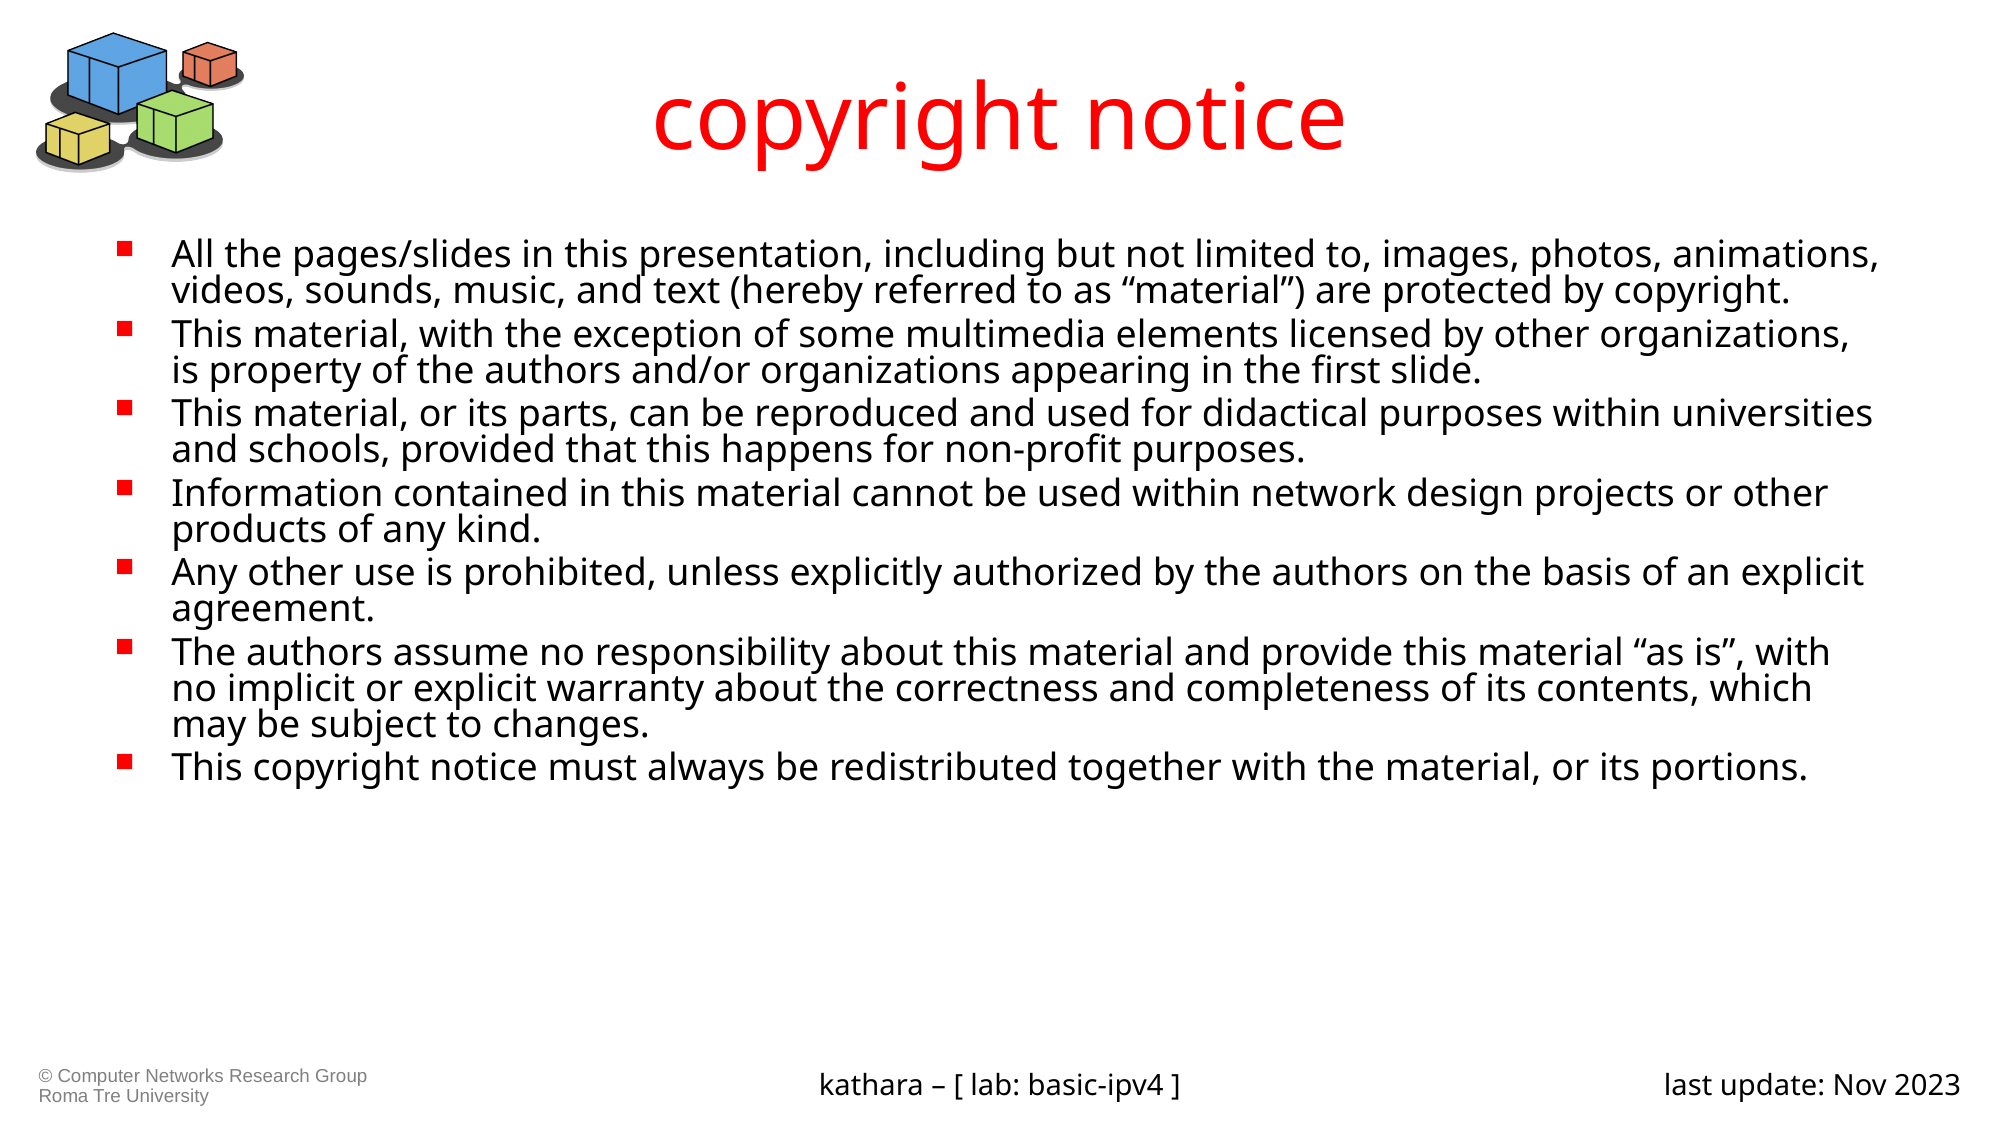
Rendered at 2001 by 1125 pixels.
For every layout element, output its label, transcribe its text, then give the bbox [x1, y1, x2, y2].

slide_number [1519, 1058, 1977, 1114]
title copyright notice [99, 19, 1900, 207]
picture [36, 32, 99, 173]
list All the pages/slides in this presentation, including but not limited to, images, photos, animations, videos, sounds, music, and text (hereby referred to as “material”) are protected by copyright. This material, with the exception of some multimedia elements licensed by other organizations, is property of the authors and/or organizations appearing in the first slide. This material, or its parts, can be reproduced and used for didactical purposes within universities and schools, provided that this happens for non-profit purposes. Information contained in this material cannot be used within network design projects or other products of any kind. Any other use is prohibited, unless explicitly authorized by the authors on the basis of an explicit agreement. The authors assume no responsibility about this material and provide this material “as is”, with no implicit or explicit warranty about the correctness and completeness of its contents, which may be subject to changes. This copyright notice must always be redistributed together with the material, or its portions. [99, 231, 1900, 1005]
footer kathara – [ lab: basic-ipv4 ] [511, 1058, 1489, 1114]
